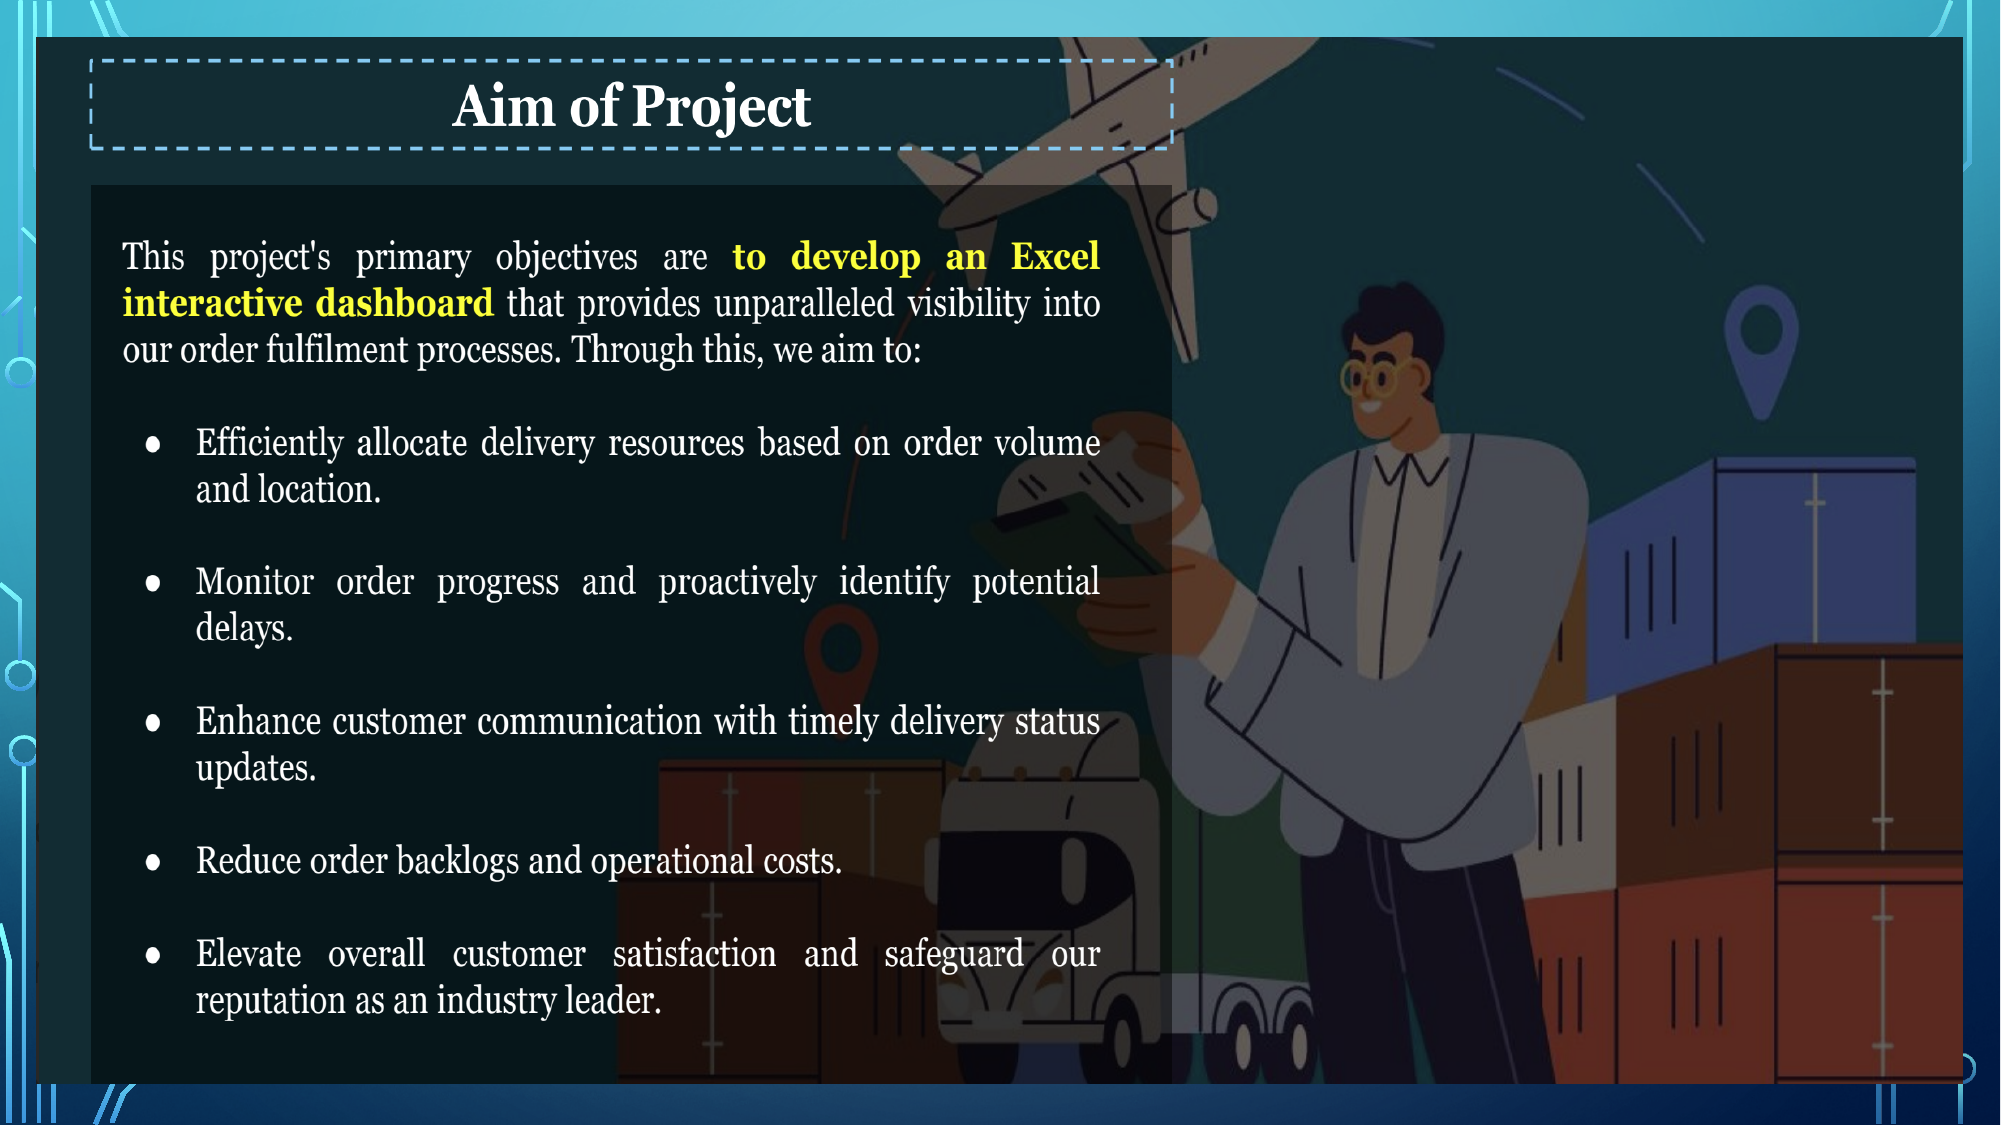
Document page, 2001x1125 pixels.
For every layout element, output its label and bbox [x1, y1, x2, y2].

picture [36, 37, 1963, 1084]
